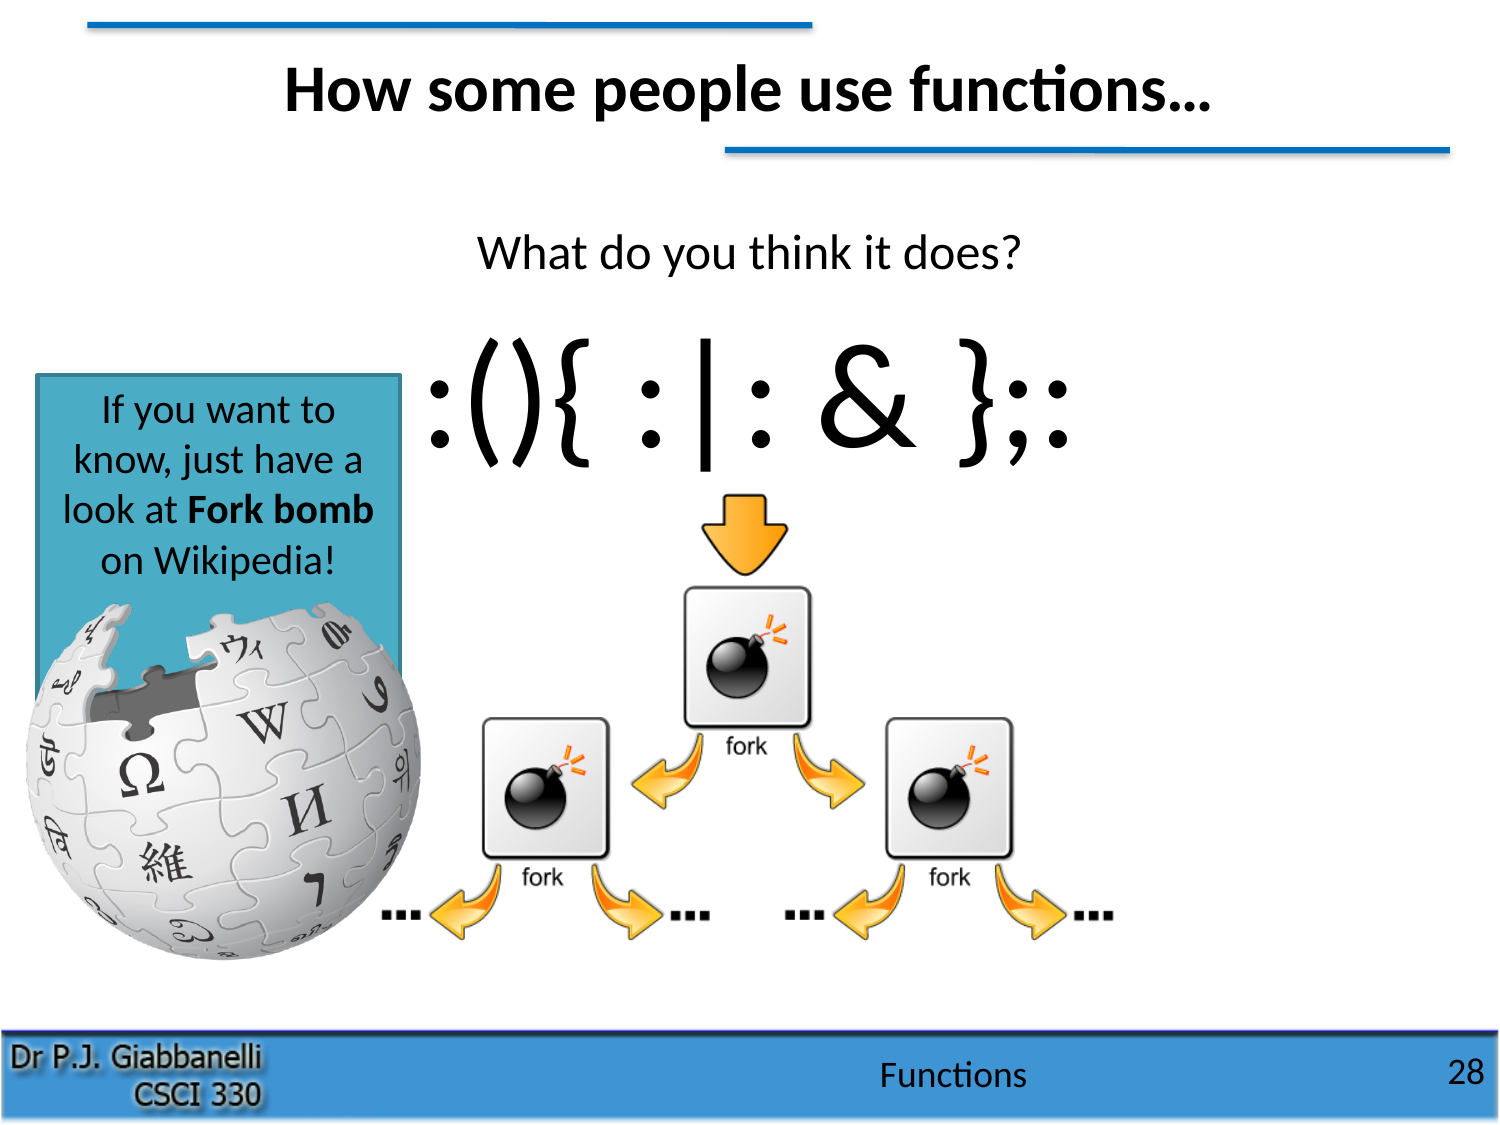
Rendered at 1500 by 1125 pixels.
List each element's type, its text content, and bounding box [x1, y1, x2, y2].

picture [0, 1026, 1500, 1125]
text_box If you want to know, just have a look at Fork bomb on Wikipedia! [37, 374, 400, 590]
text_box What do you think it does? [0, 211, 1500, 287]
picture [24, 487, 1144, 963]
text_box :(){ :|: & };: [0, 290, 1500, 486]
text_box [35, 373, 402, 598]
text_box How some people use functions… [0, 37, 1500, 133]
